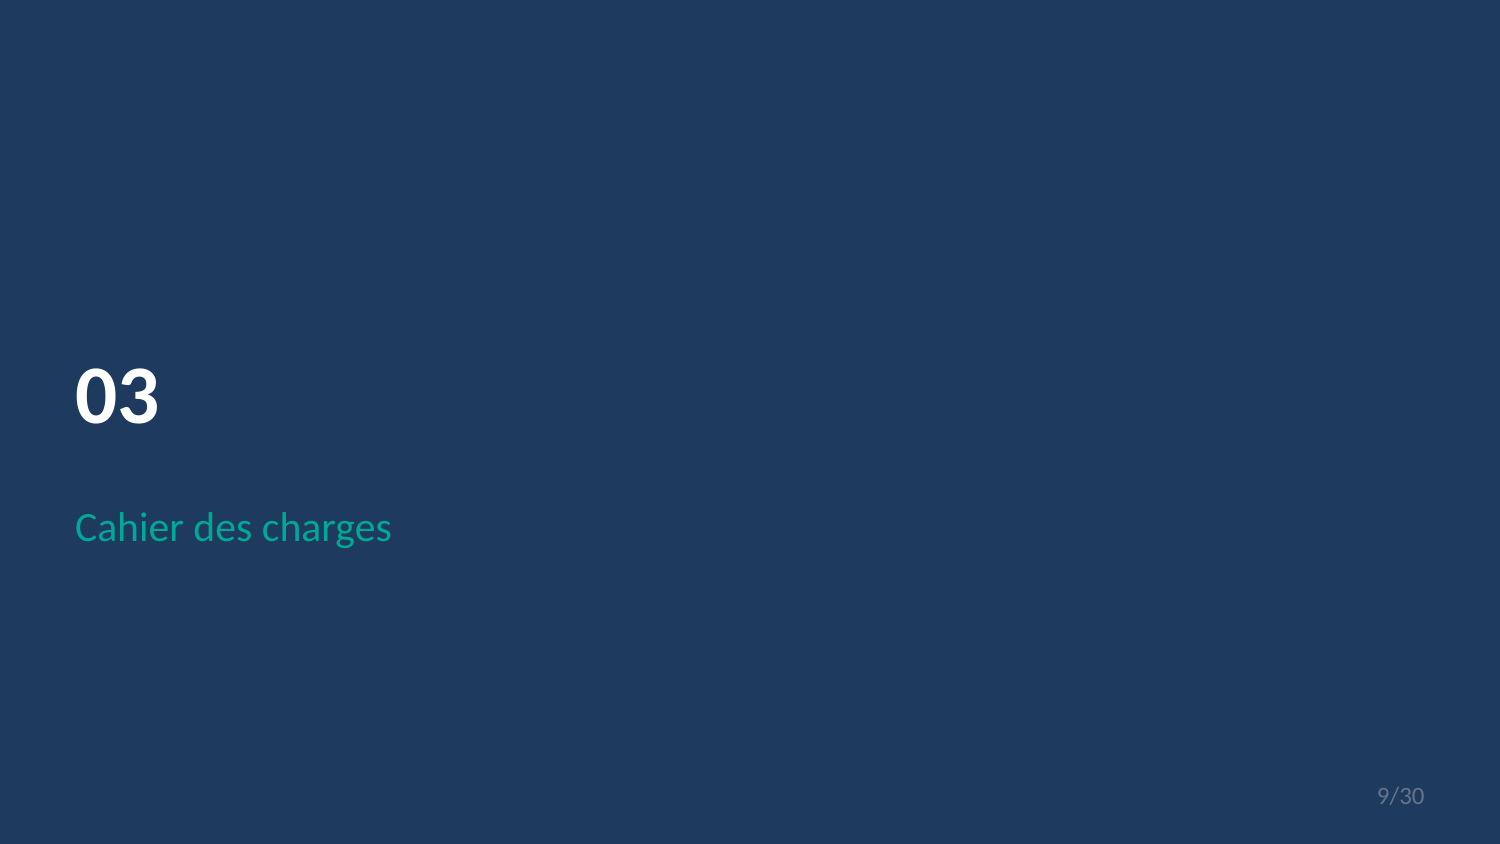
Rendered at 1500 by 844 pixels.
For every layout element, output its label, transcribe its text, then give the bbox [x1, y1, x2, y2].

text_box 9/30 [1349, 764, 1425, 825]
text_box Cahier des charges [74, 479, 1425, 570]
text_box 03 [74, 299, 1425, 479]
